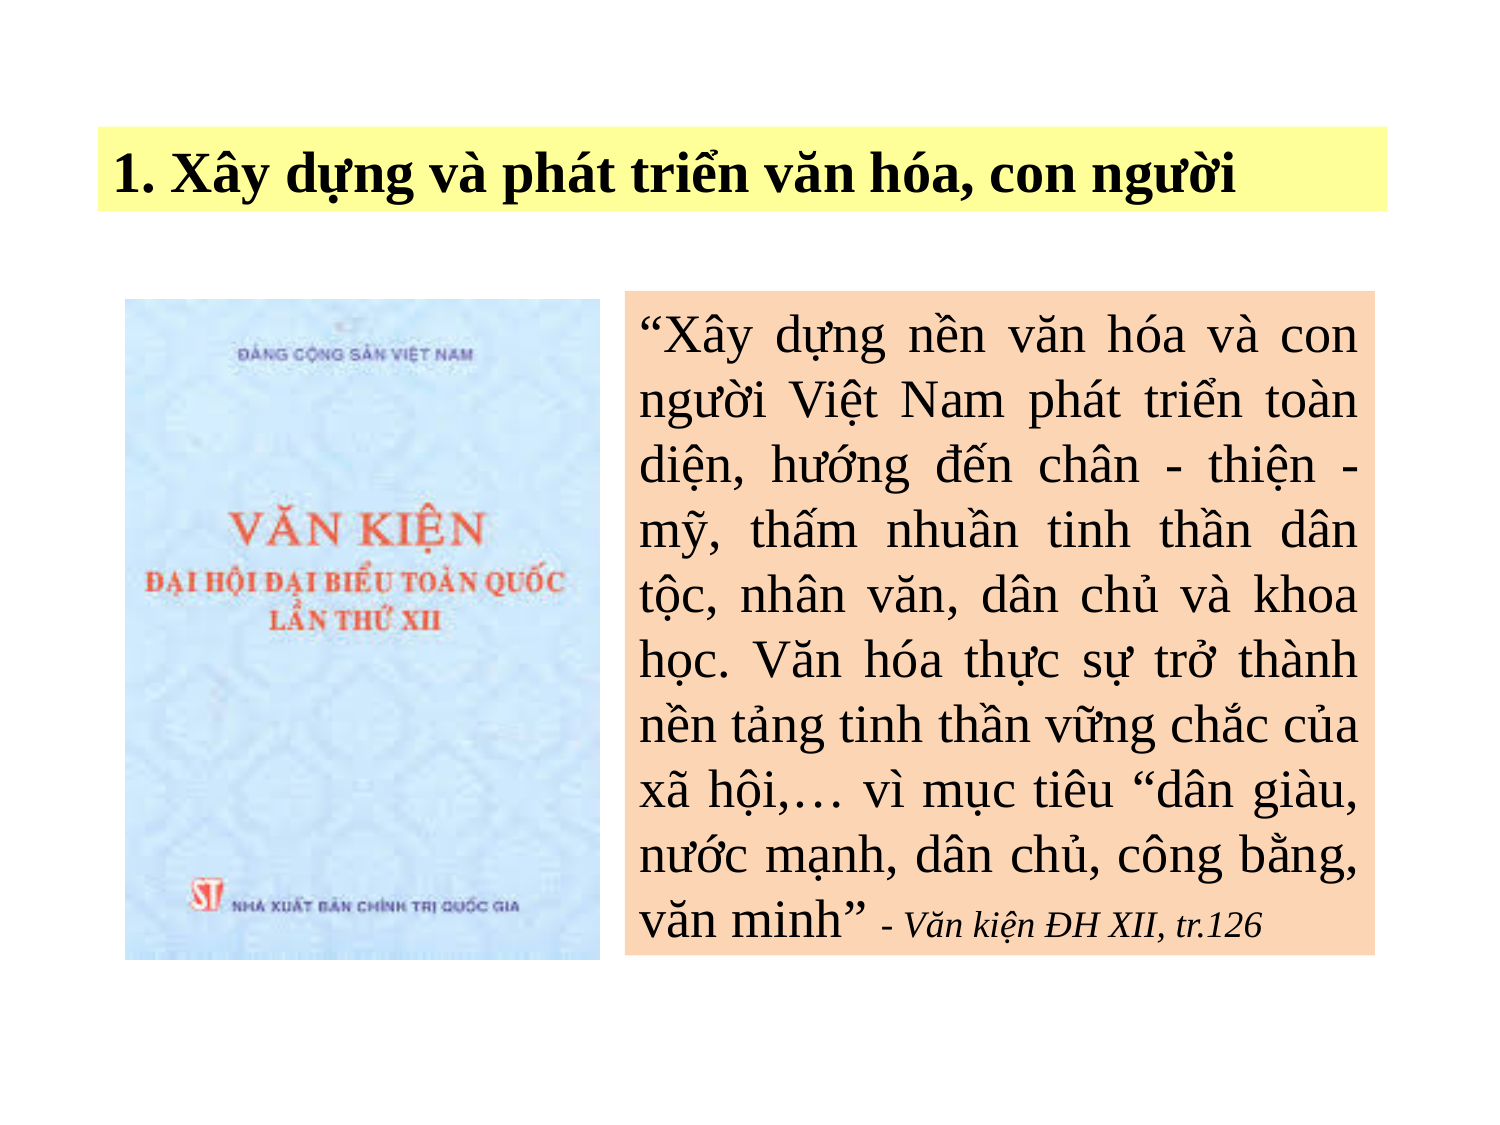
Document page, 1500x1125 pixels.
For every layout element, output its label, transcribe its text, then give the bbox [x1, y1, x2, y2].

text_box 1. Xây dựng và phát triển văn hóa, con người [97, 126, 1388, 212]
text_box “Xây dựng nền văn hóa và con người Việt Nam phát triển toàn diện, hướng đến chân - thiện - mỹ, thấm nhuần tinh thần dân tộc, nhân văn, dân chủ và khoa học. Văn hóa thực sự trở thành nền tảng tinh thần vững chắc của xã hội,… vì mục tiêu “dân giàu, nước mạnh, dân chủ, công bằng, văn minh” - Văn kiện ĐH XII, tr.126 [624, 290, 1375, 956]
picture [124, 299, 601, 960]
